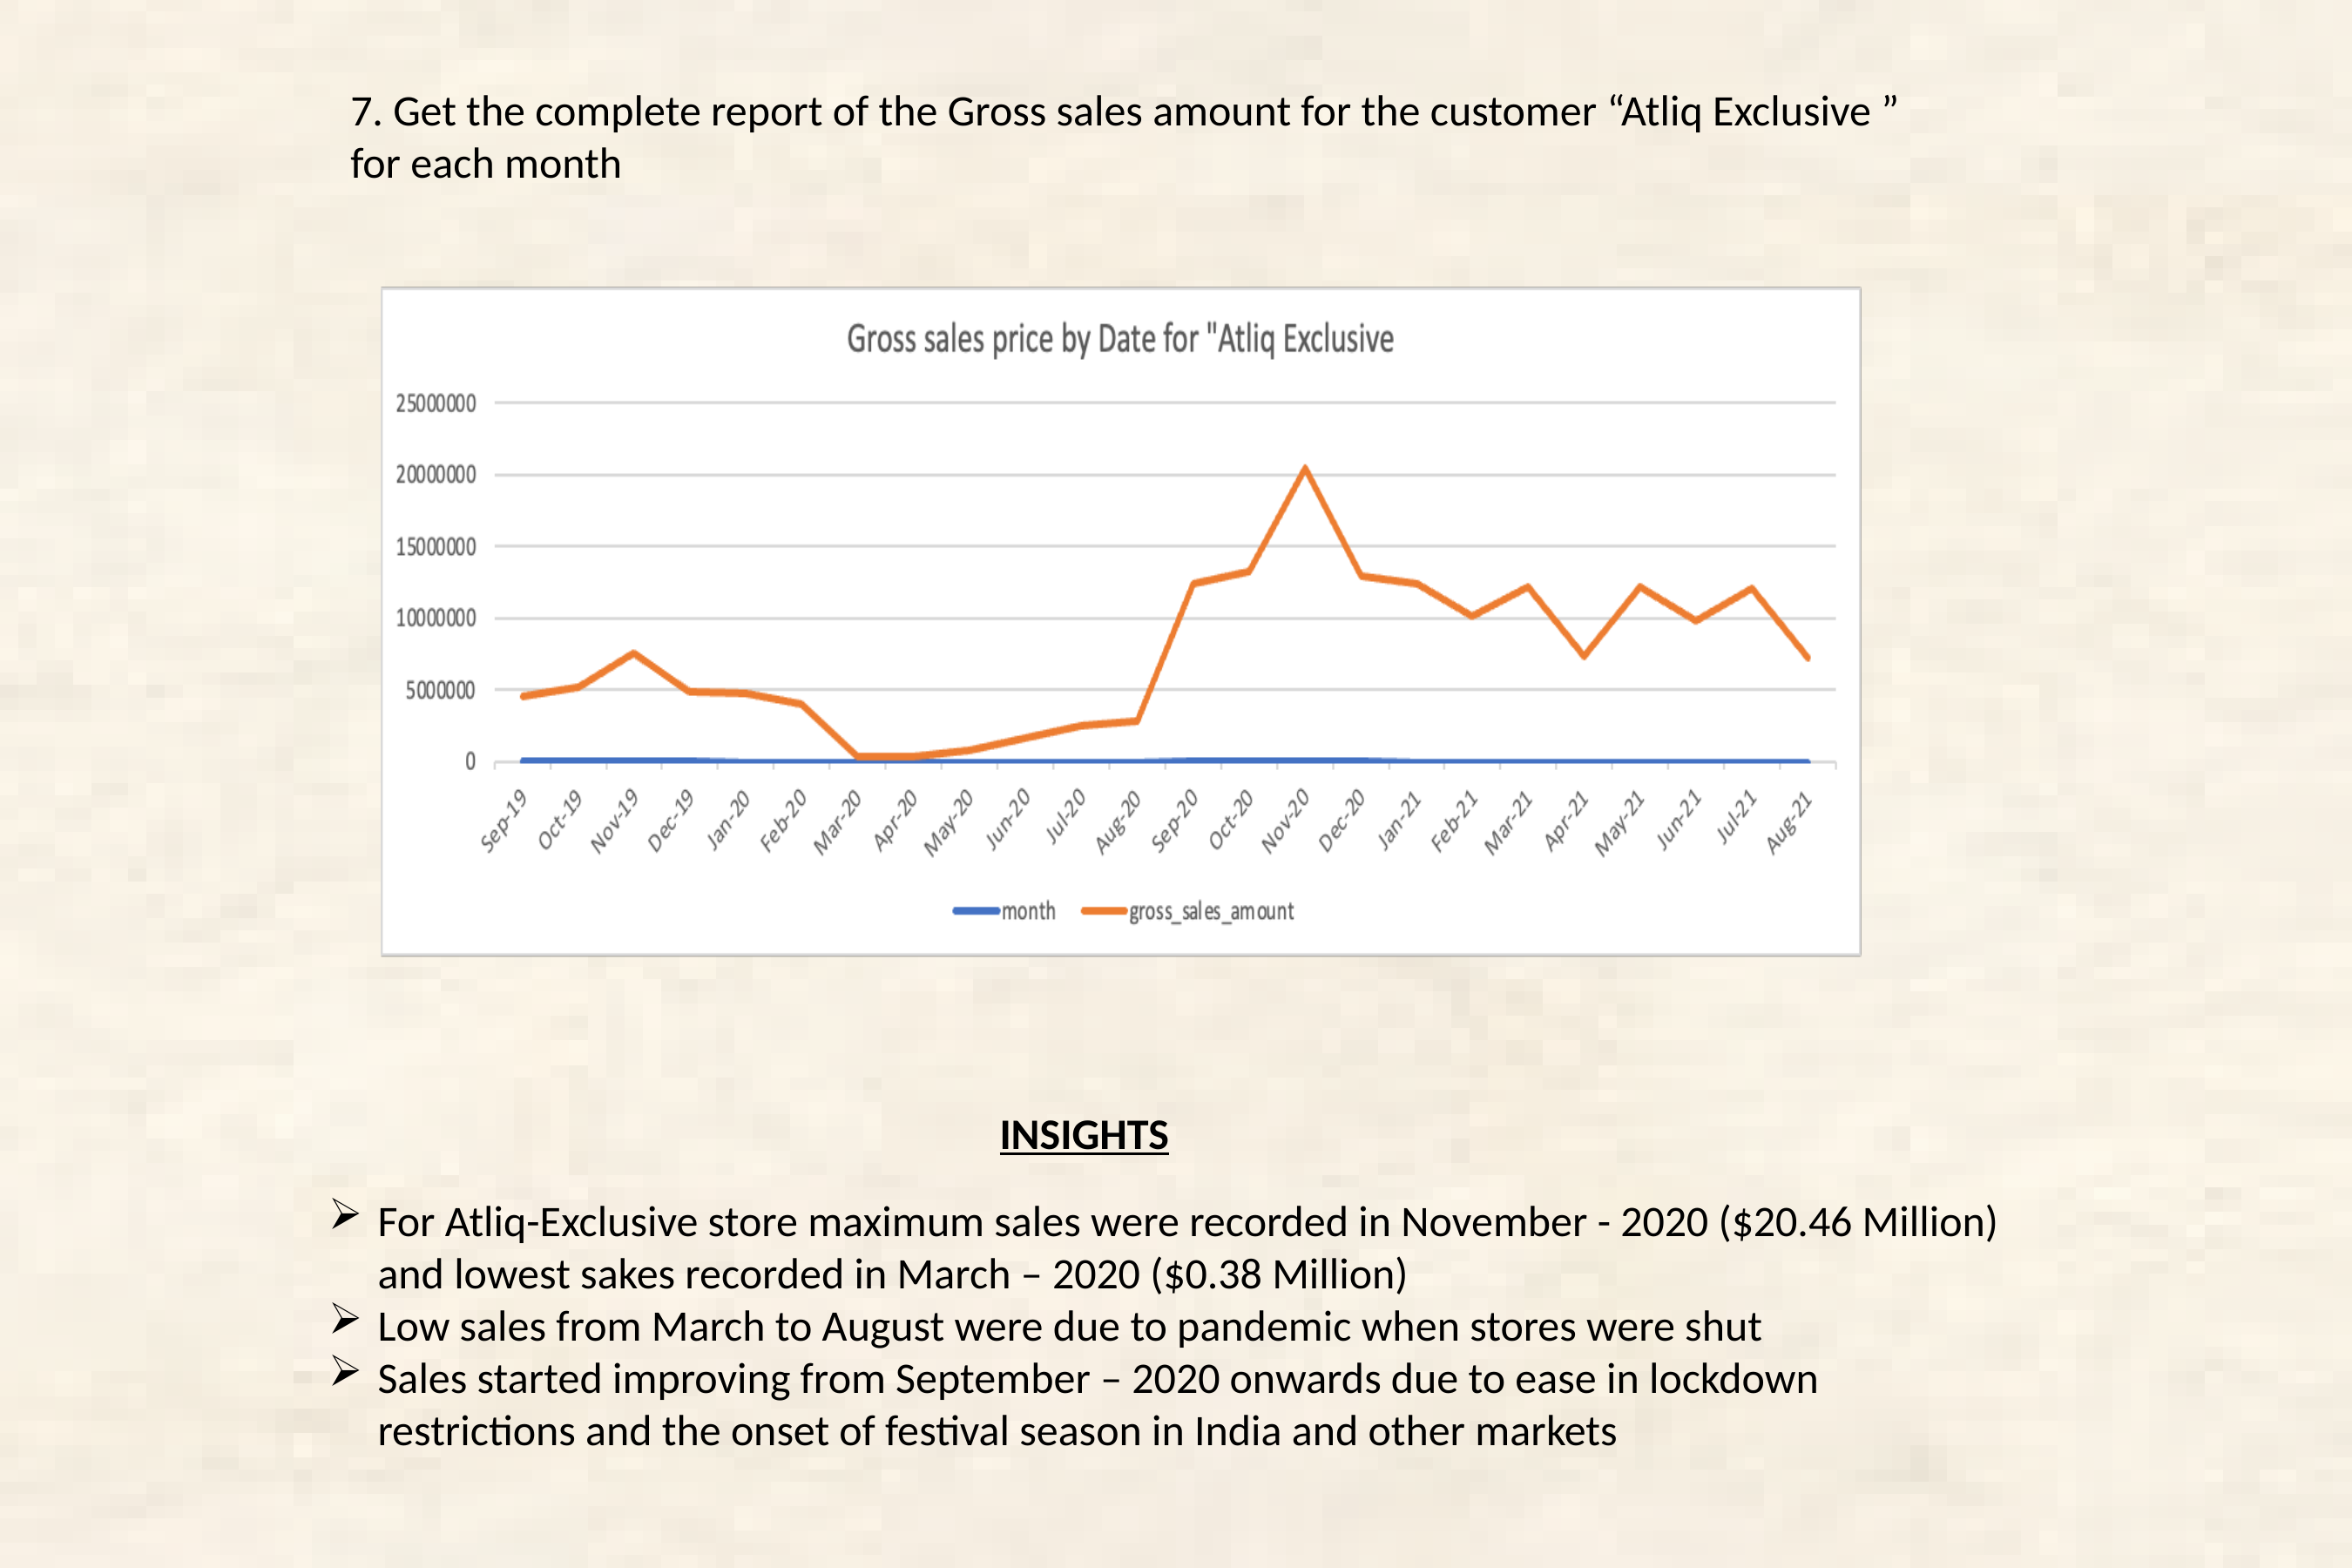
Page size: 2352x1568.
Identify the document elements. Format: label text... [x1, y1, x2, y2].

text_box 7. Get the complete report of the Gross sales amount for the customer “Atliq Exclusive ” for each month [337, 76, 1938, 194]
picture [0, 0, 2352, 1568]
text_box For Atliq-Exclusive store maximum sales were recorded in November - 2020 ($20.46 Million) and lowest sakes recorded in March – 2020 ($0.38 Million) Low sales from March to August were due to pandemic when stores were shut Sales started improving from September – 2020 onwards due to ease in lockdown restrictions and the onset of festival season in India and other markets [315, 1186, 2025, 1462]
text_box INSIGHTS [986, 1099, 1183, 1166]
